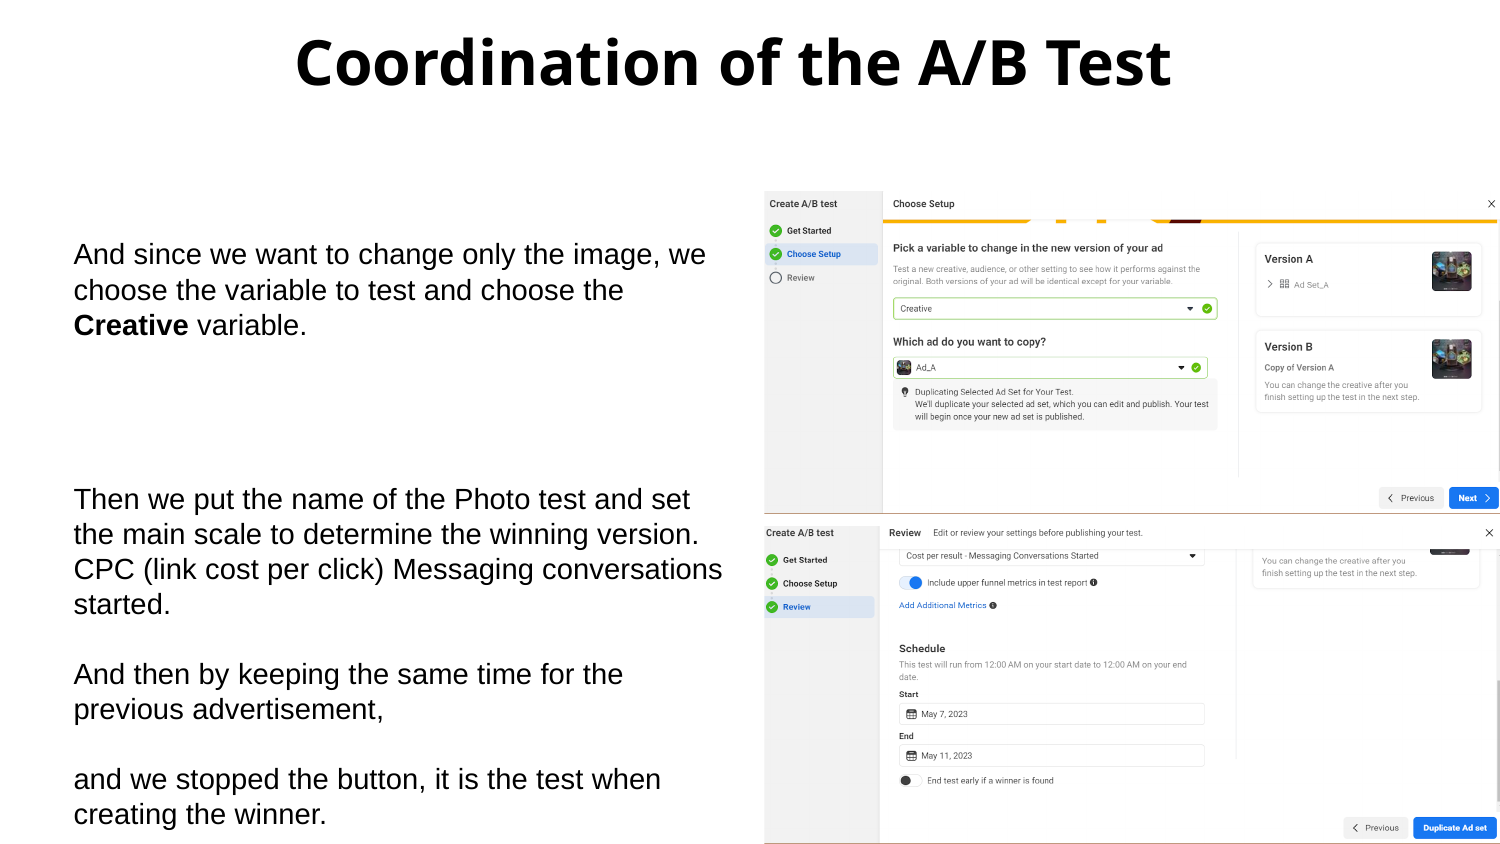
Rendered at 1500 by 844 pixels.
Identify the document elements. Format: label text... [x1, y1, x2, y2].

picture [763, 526, 1500, 844]
picture [763, 190, 1500, 514]
text_box And since we want to change only the image, we choose the variable to test and choose the Creative variable. Then we put the name of the Photo test and set the main scale to determine the winning version. CPC (link cost per click) Messaging conversations started. And then by keeping the same time for the previous advertisement, and we stopped the button, it is the test when creating the winner. [58, 228, 756, 838]
title Coordination of the A/B Test [58, 33, 1409, 88]
